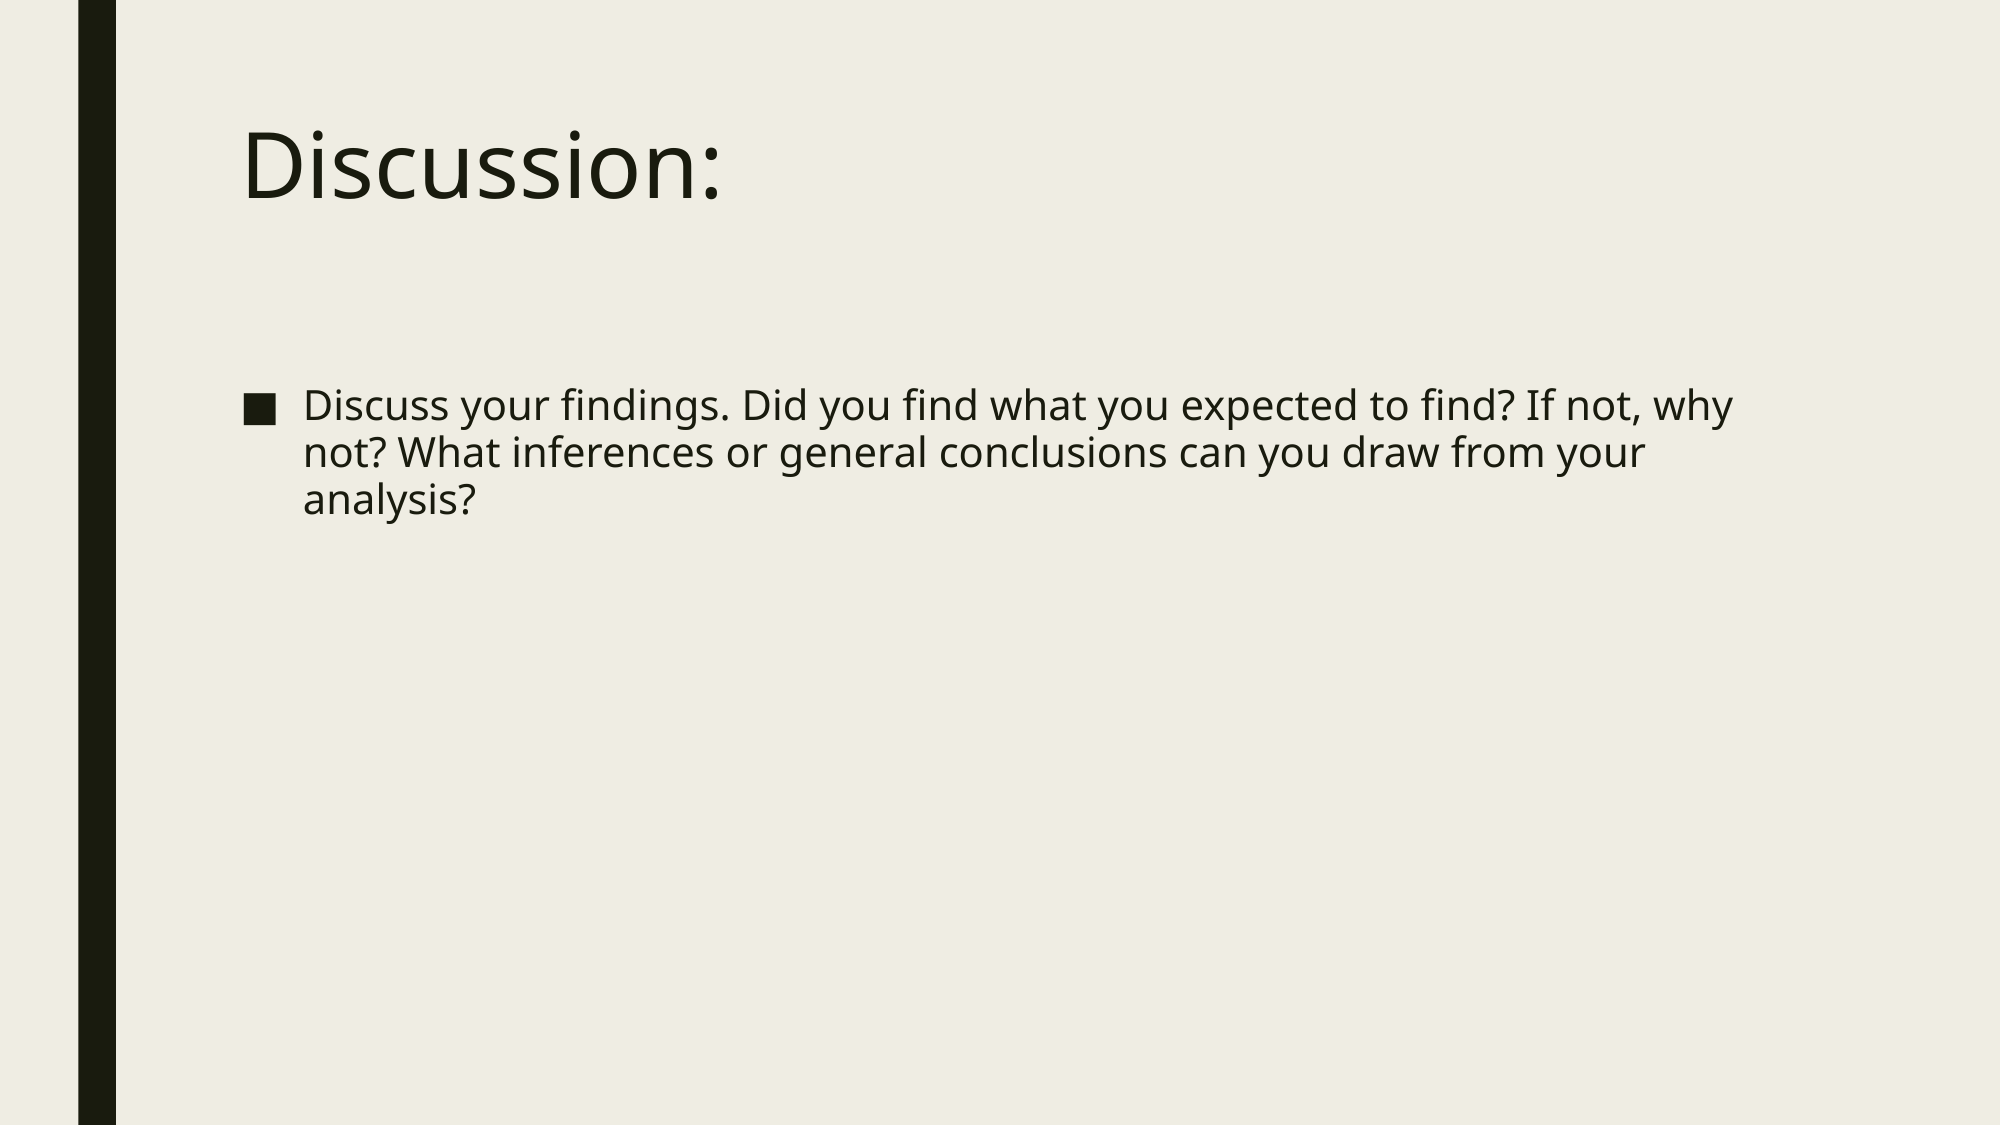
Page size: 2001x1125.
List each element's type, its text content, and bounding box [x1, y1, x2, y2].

list Discuss your findings. Did you find what you expected to find? If not, why not? What inferences or general conclusions can you draw from your analysis? [225, 375, 1800, 963]
title Discussion: [225, 112, 1800, 357]
